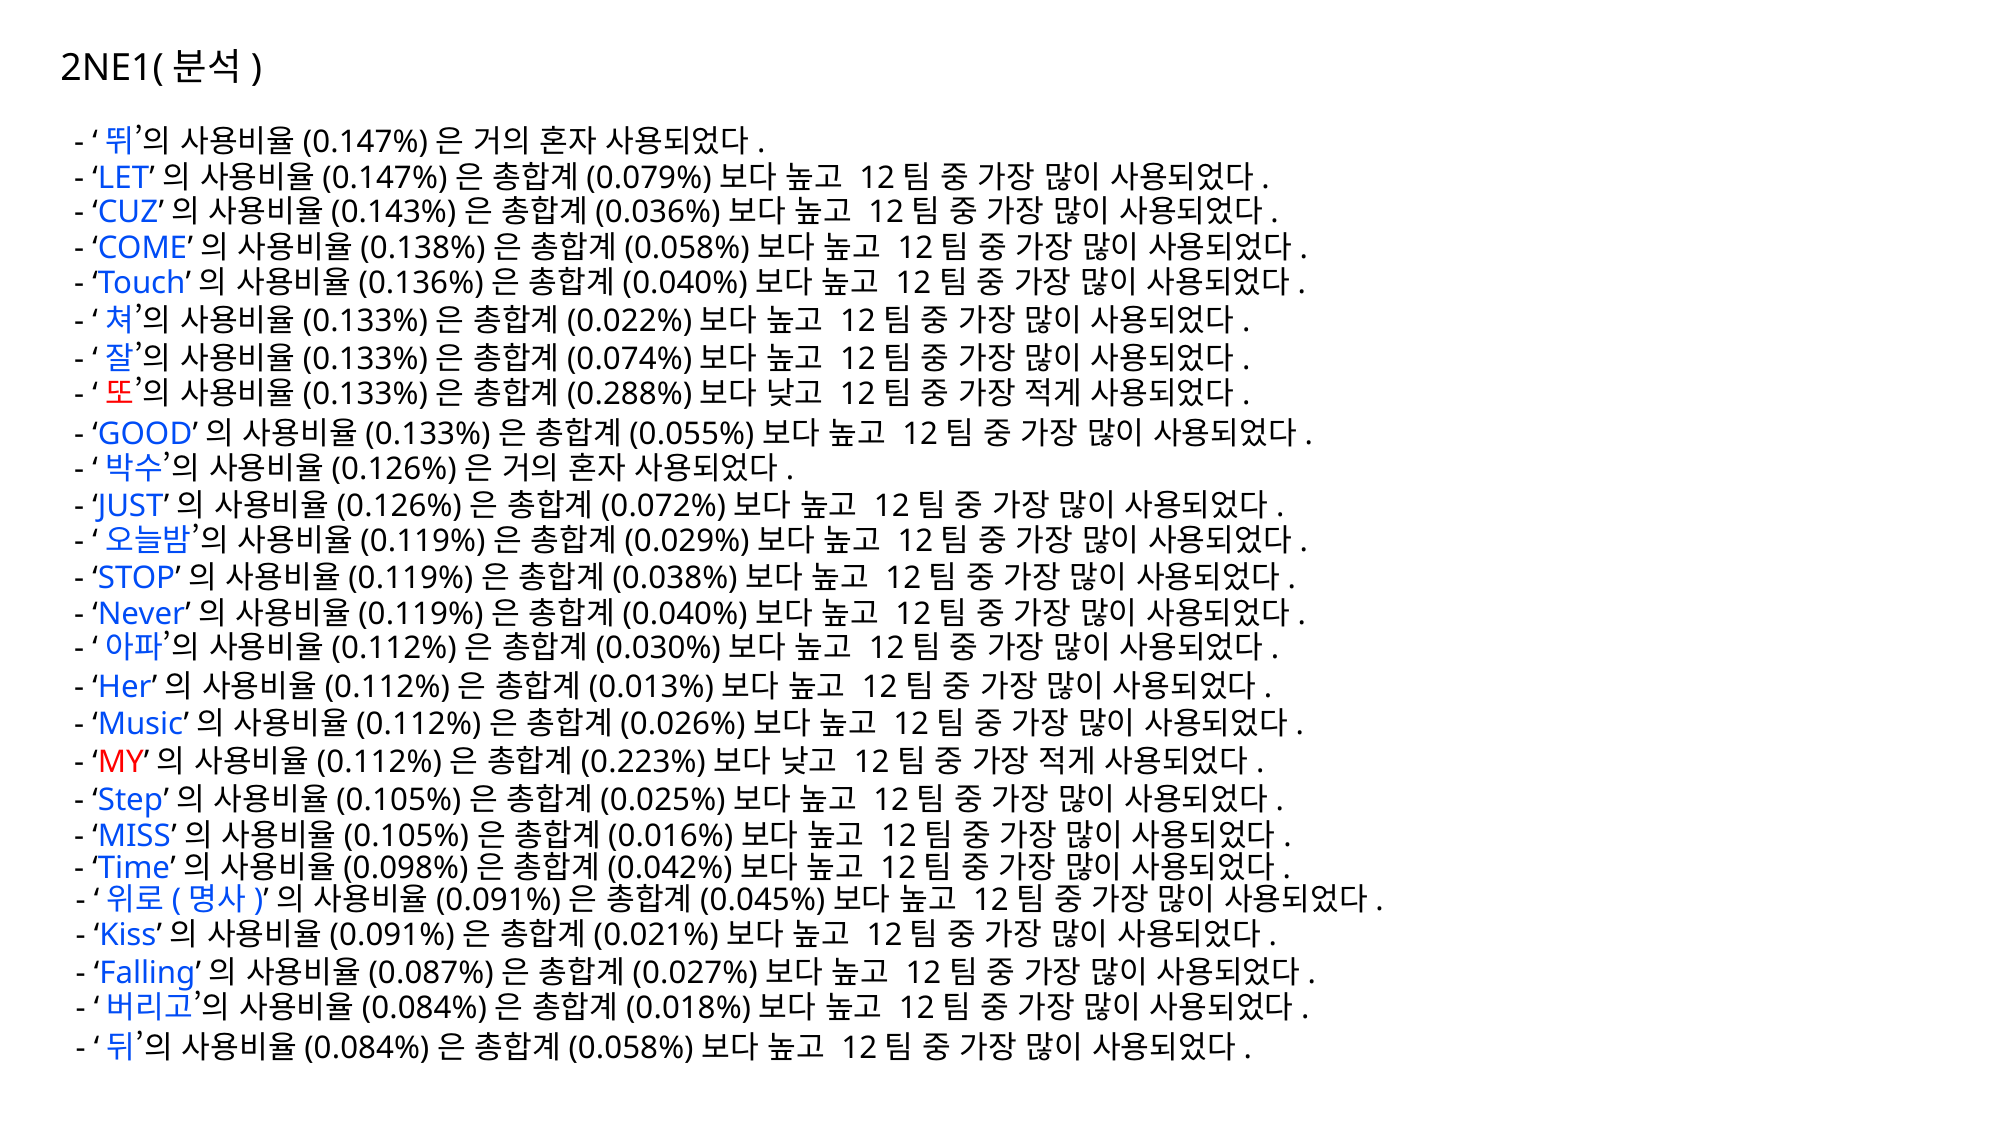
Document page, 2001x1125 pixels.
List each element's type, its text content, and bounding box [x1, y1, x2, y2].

text_box - ‘잘’의 사용비율(0.133%)은 총합계(0.074%)보다 높고 12팀 중 가장 많이 사용되었다. [59, 331, 1892, 384]
text_box - ‘Time’의 사용비율(0.098%)은 총합계(0.042%)보다 높고 12팀 중 가장 많이 사용되었다. [59, 839, 1892, 892]
text_box - ‘STOP’의 사용비율(0.119%)은 총합계(0.038%)보다 높고 12팀 중 가장 많이 사용되었다. [59, 549, 1892, 585]
text_box - ‘Never’의 사용비율(0.119%)은 총합계(0.040%)보다 높고 12팀 중 가장 많이 사용되었다. [59, 585, 1892, 620]
text_box - ‘또’의 사용비율(0.133%)은 총합계(0.288%)보다 낮고 12팀 중 가장 적게 사용되었다. [59, 366, 1466, 405]
text_box - ‘MY’의 사용비율(0.112%)은 총합계(0.223%)보다 낮고 12팀 중 가장 적게 사용되었다. [59, 734, 1466, 771]
text_box - ‘오늘밤’의 사용비율(0.119%)은 총합계(0.029%)보다 높고 12팀 중 가장 많이 사용되었다. [59, 512, 1892, 549]
text_box - ‘Music’의 사용비율(0.112%)은 총합계(0.026%)보다 높고 12팀 중 가장 많이 사용되었다. [59, 696, 1892, 749]
text_box - ‘박수’의 사용비율(0.126%)은 거의 혼자 사용되었다. [59, 440, 1892, 477]
text_box - ‘LET’의 사용비율(0.147%)은 총합계(0.079%)보다 높고 12팀 중 가장 많이 사용되었다. [59, 149, 1892, 184]
text_box - ‘GOOD’의 사용비율(0.133%)은 총합계(0.055%)보다 높고 12팀 중 가장 많이 사용되었다. [59, 405, 1892, 440]
text_box - ‘Kiss’의 사용비율(0.091%)은 총합계(0.021%)보다 높고 12팀 중 가장 많이 사용되었다. [60, 906, 1893, 945]
text_box - ‘Her’의 사용비율(0.112%)은 총합계(0.013%)보다 높고 12팀 중 가장 많이 사용되었다. [59, 659, 1892, 696]
text_box - ‘Step’의 사용비율(0.105%)은 총합계(0.025%)보다 높고 12팀 중 가장 많이 사용되었다. [59, 771, 1892, 807]
text_box - ‘버리고’의 사용비율(0.084%)은 총합계(0.018%)보다 높고 12팀 중 가장 많이 사용되었다. [60, 980, 1893, 1019]
text_box - ‘쳐’의 사용비율(0.133%)은 총합계(0.022%)보다 높고 12팀 중 가장 많이 사용되었다. [59, 292, 1892, 331]
text_box - ‘위로(명사)’의 사용비율(0.091%)은 총합계(0.045%)보다 높고 12팀 중 가장 많이 사용되었다. [60, 871, 1893, 906]
text_box - ‘COME’의 사용비율(0.138%)은 총합계(0.058%)보다 높고 12팀 중 가장 많이 사용되었다. [59, 219, 1892, 254]
text_box - ‘Falling’의 사용비율(0.087%)은 총합계(0.027%)보다 높고 12팀 중 가장 많이 사용되었다. [60, 945, 1893, 980]
text_box 2NE1(분석) [45, 35, 278, 95]
text_box - ‘아파’의 사용비율(0.112%)은 총합계(0.030%)보다 높고 12팀 중 가장 많이 사용되었다. [59, 620, 1892, 659]
text_box - ‘CUZ’의 사용비율(0.143%)은 총합계(0.036%)보다 높고 12팀 중 가장 많이 사용되었다. [59, 184, 1892, 219]
text_box - ‘Touch’의 사용비율(0.136%)은 총합계(0.040%)보다 높고 12팀 중 가장 많이 사용되었다. [59, 254, 1892, 292]
text_box - ‘MISS’의 사용비율(0.105%)은 총합계(0.016%)보다 높고 12팀 중 가장 많이 사용되었다. [59, 807, 1892, 839]
text_box - ‘JUST’의 사용비율(0.126%)은 총합계(0.072%)보다 높고 12팀 중 가장 많이 사용되었다. [59, 477, 1892, 512]
text_box - ‘뒤’의 사용비율(0.084%)은 총합계(0.058%)보다 높고 12팀 중 가장 많이 사용되었다. [60, 1019, 1893, 1073]
text_box - ‘뛰’의 사용비율(0.147%)은 거의 혼자 사용되었다. [59, 114, 1892, 149]
